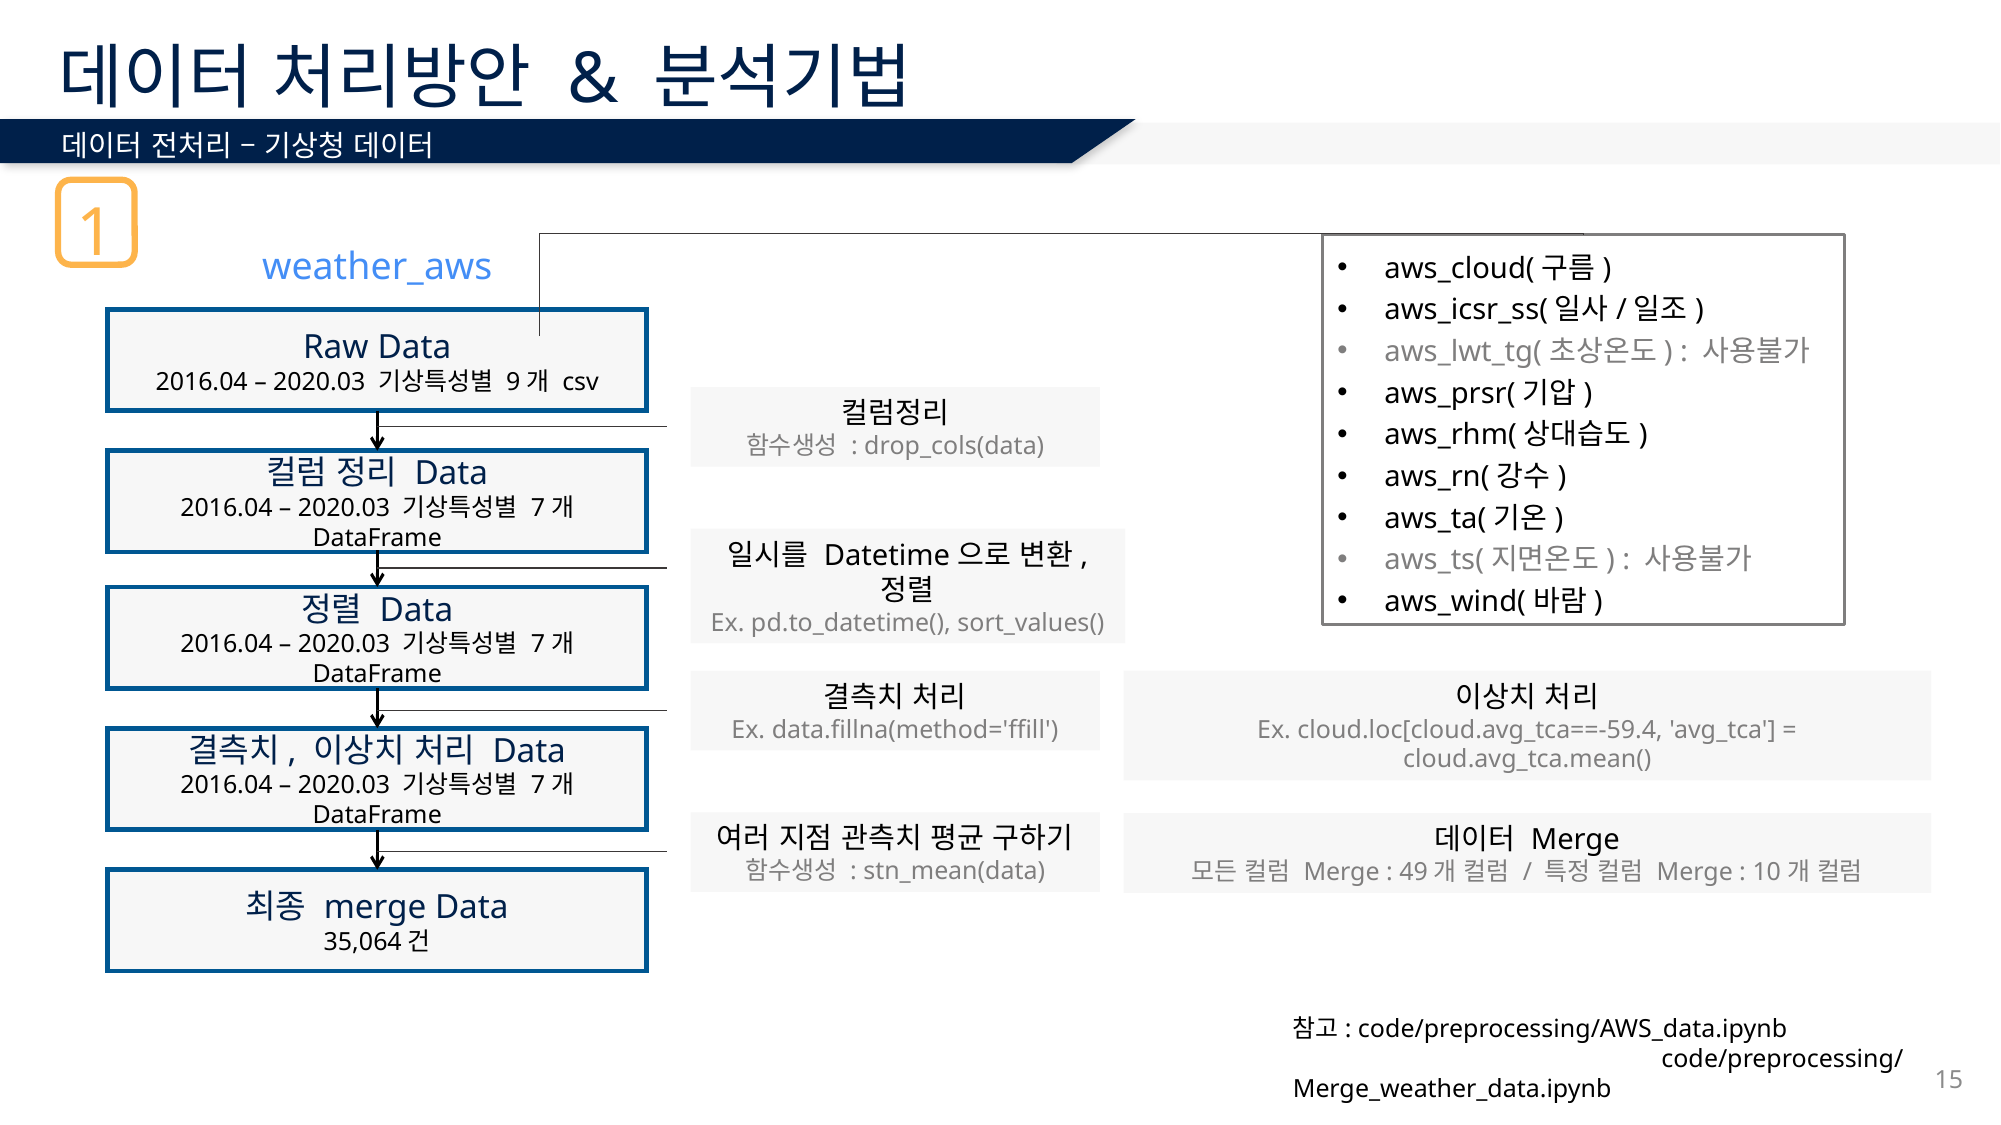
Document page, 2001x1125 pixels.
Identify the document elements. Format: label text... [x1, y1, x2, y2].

slide_number 15 [1884, 1050, 1978, 1111]
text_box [107, 234, 1932, 972]
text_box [58, 179, 135, 278]
text_box 참고: code/preprocessing/AWS_data.ipynb code/preprocessing/Merge_weather_data.ipynb [1278, 1004, 1919, 1110]
title 데이터 처리방안 & 분석기법 [44, 34, 1053, 126]
text_box 데이터 전처리 – 기상청 데이터 [47, 119, 540, 170]
